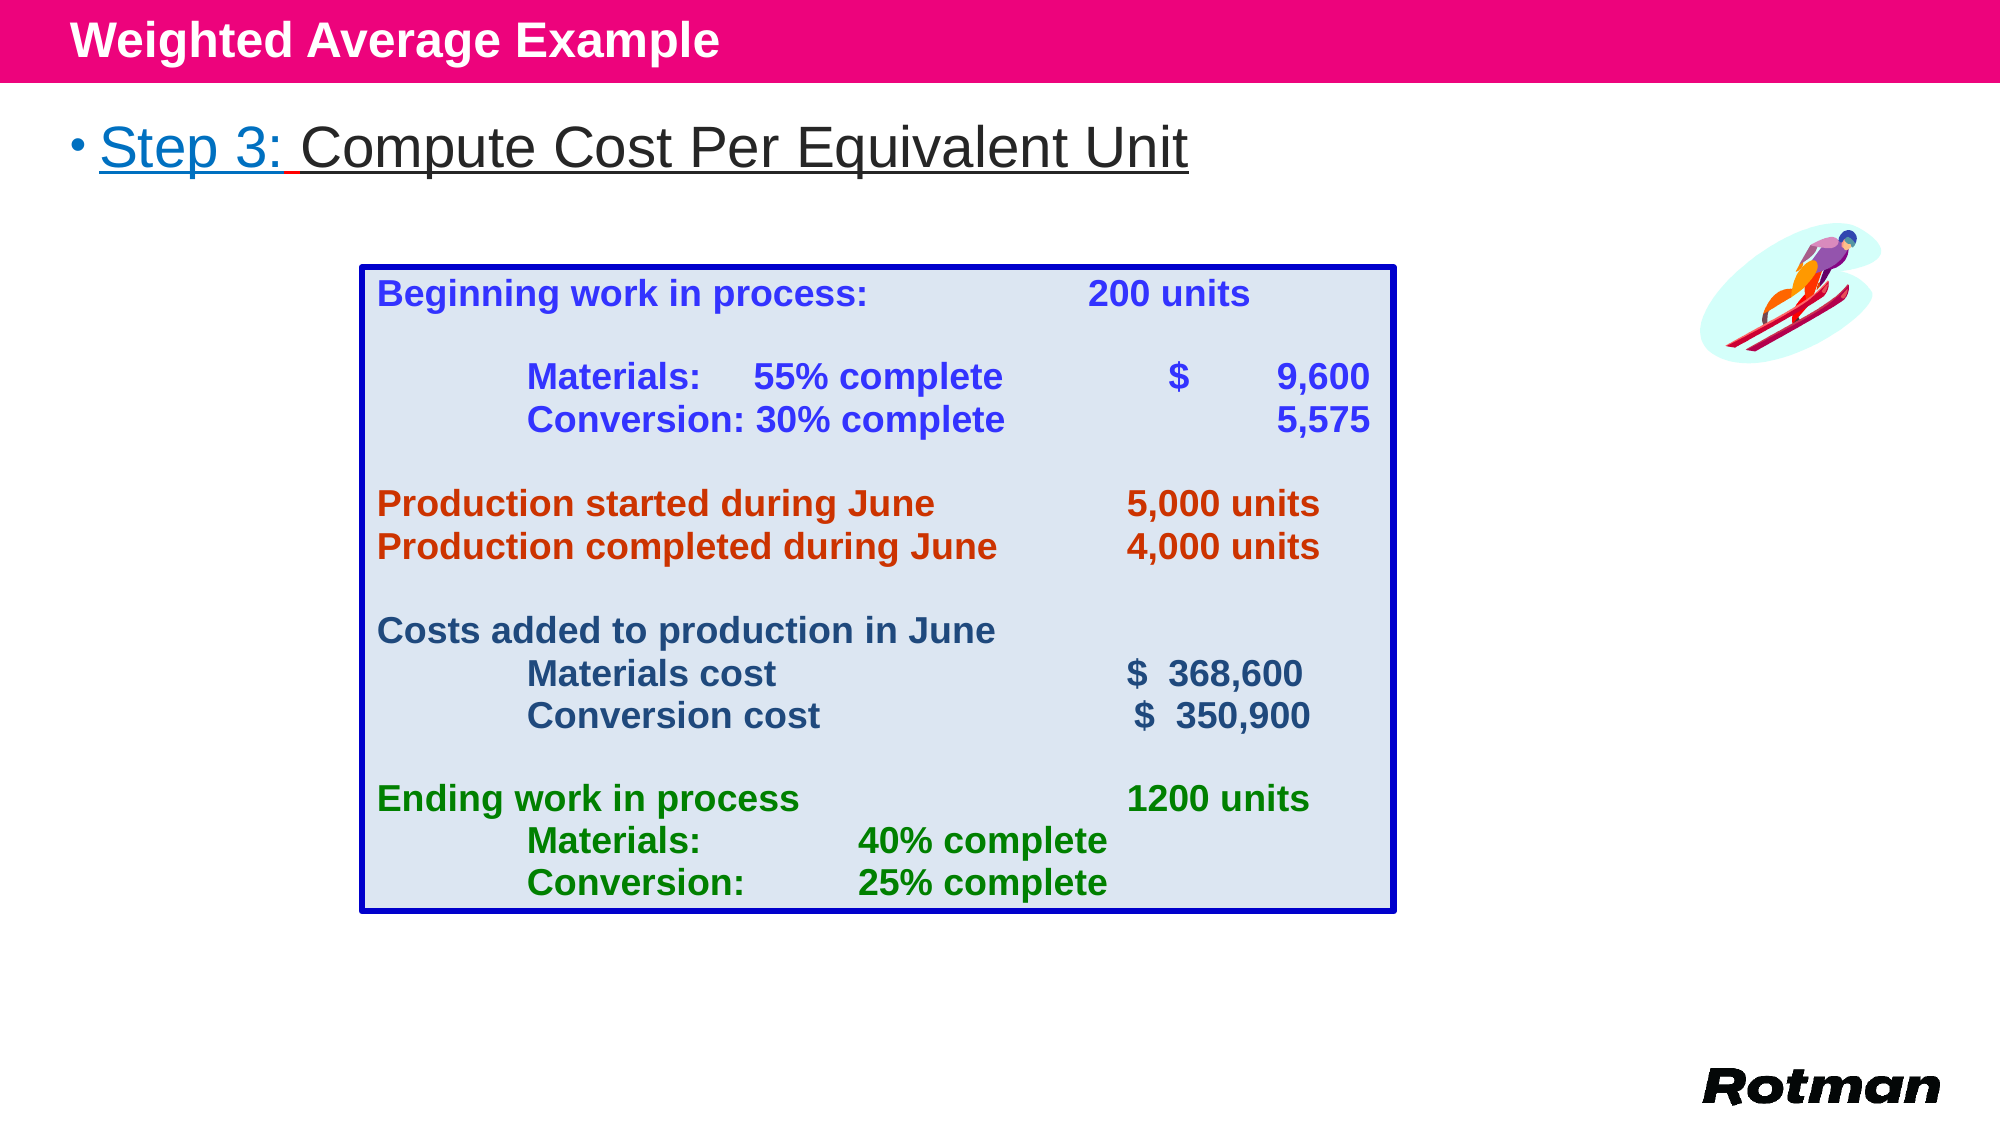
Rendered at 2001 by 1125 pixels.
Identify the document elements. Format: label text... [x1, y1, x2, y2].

picture [1702, 1068, 1940, 1106]
picture [1696, 219, 1885, 367]
list Step 3: Compute Cost Per Equivalent Unit [55, 101, 1961, 220]
text_box Beginning work in process: 200 units Materials: 55% complete $ 9,600 Conversion: 30% complete 5,575 Production started during June 5,000 units Production completed during June 4,000 units Costs added to production in June Materials cost $ 368,600 Conversion cost $ 350,900 Ending work in process 1200 units Materials: 40% complete Conversion: 25% complete [362, 267, 1394, 912]
subtitle Weighted Average Example [55, 0, 1630, 79]
